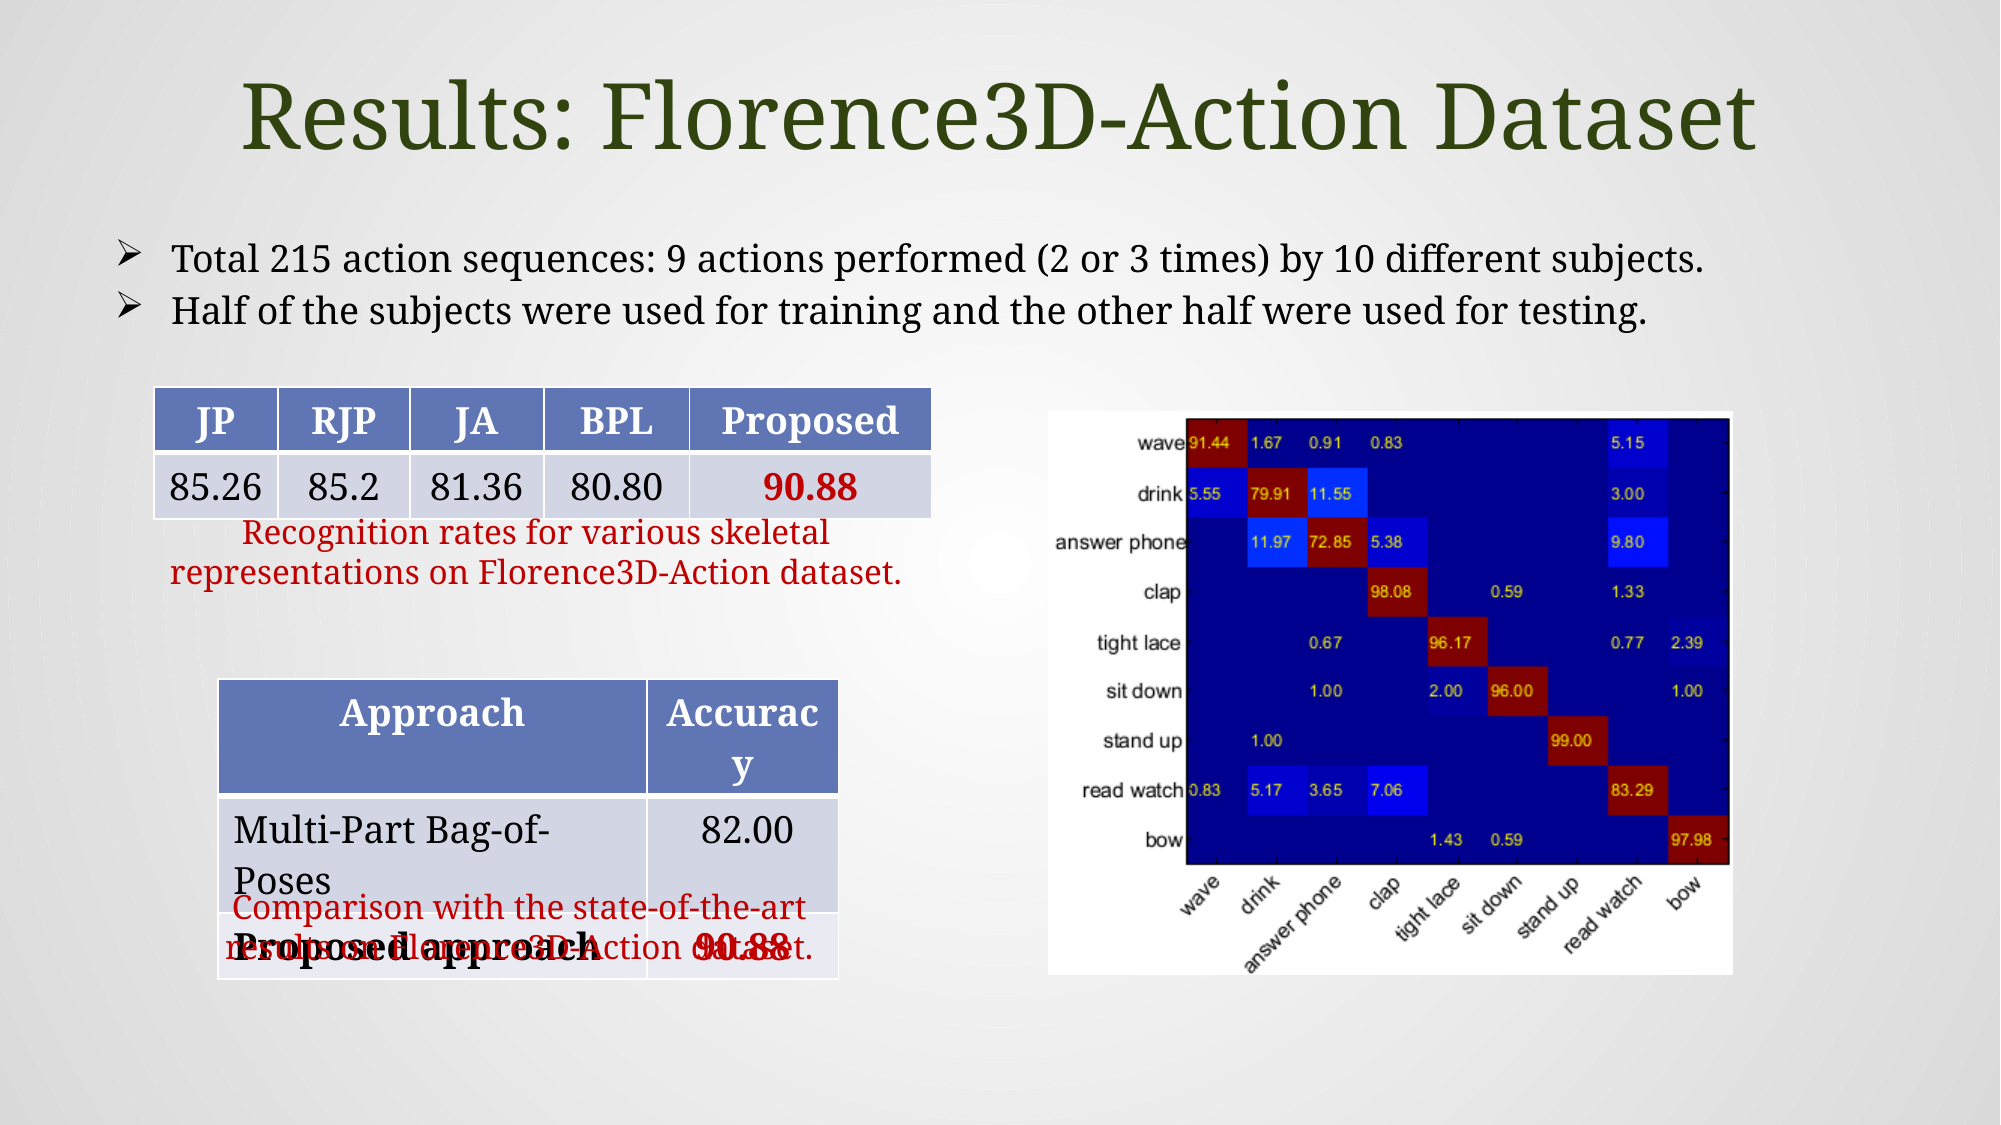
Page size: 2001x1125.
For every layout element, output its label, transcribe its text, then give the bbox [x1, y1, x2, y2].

text_box Recognition rates for various skeletal representations on Florence3D-Action dataset. [117, 503, 955, 599]
table_cell 85.26 [155, 455, 277, 503]
table_header JA [411, 388, 543, 450]
table_header Accuracy [648, 680, 838, 793]
table_header BPL [545, 388, 689, 450]
table_cell Multi-Part Bag-of-Poses [219, 799, 646, 878]
table_cell 81.36 [411, 455, 543, 503]
table_header Approach [219, 680, 646, 793]
table_cell 90.88 [648, 974, 838, 978]
table_cell 85.2 [279, 455, 409, 503]
list Total 215 action sequences: 9 actions performed (2 or 3 times) by 10 different subjects. Half of the subjects were used for training and the other half were used for testing. [99, 175, 1900, 1024]
text_box Comparison with the state-of-the-art results on Florence3D-Action dataset. [175, 878, 864, 974]
table_cell Proposed approach [219, 974, 646, 978]
table_header JP [155, 388, 277, 450]
title Results: Florence3D-Action Dataset [99, 39, 1900, 157]
table_cell 90.88 [690, 455, 931, 503]
table_header Proposed [690, 388, 931, 450]
picture [1047, 411, 1733, 975]
table_cell 80.80 [545, 455, 689, 503]
table_header RJP [279, 388, 409, 450]
table_cell 82.00 [648, 799, 838, 878]
